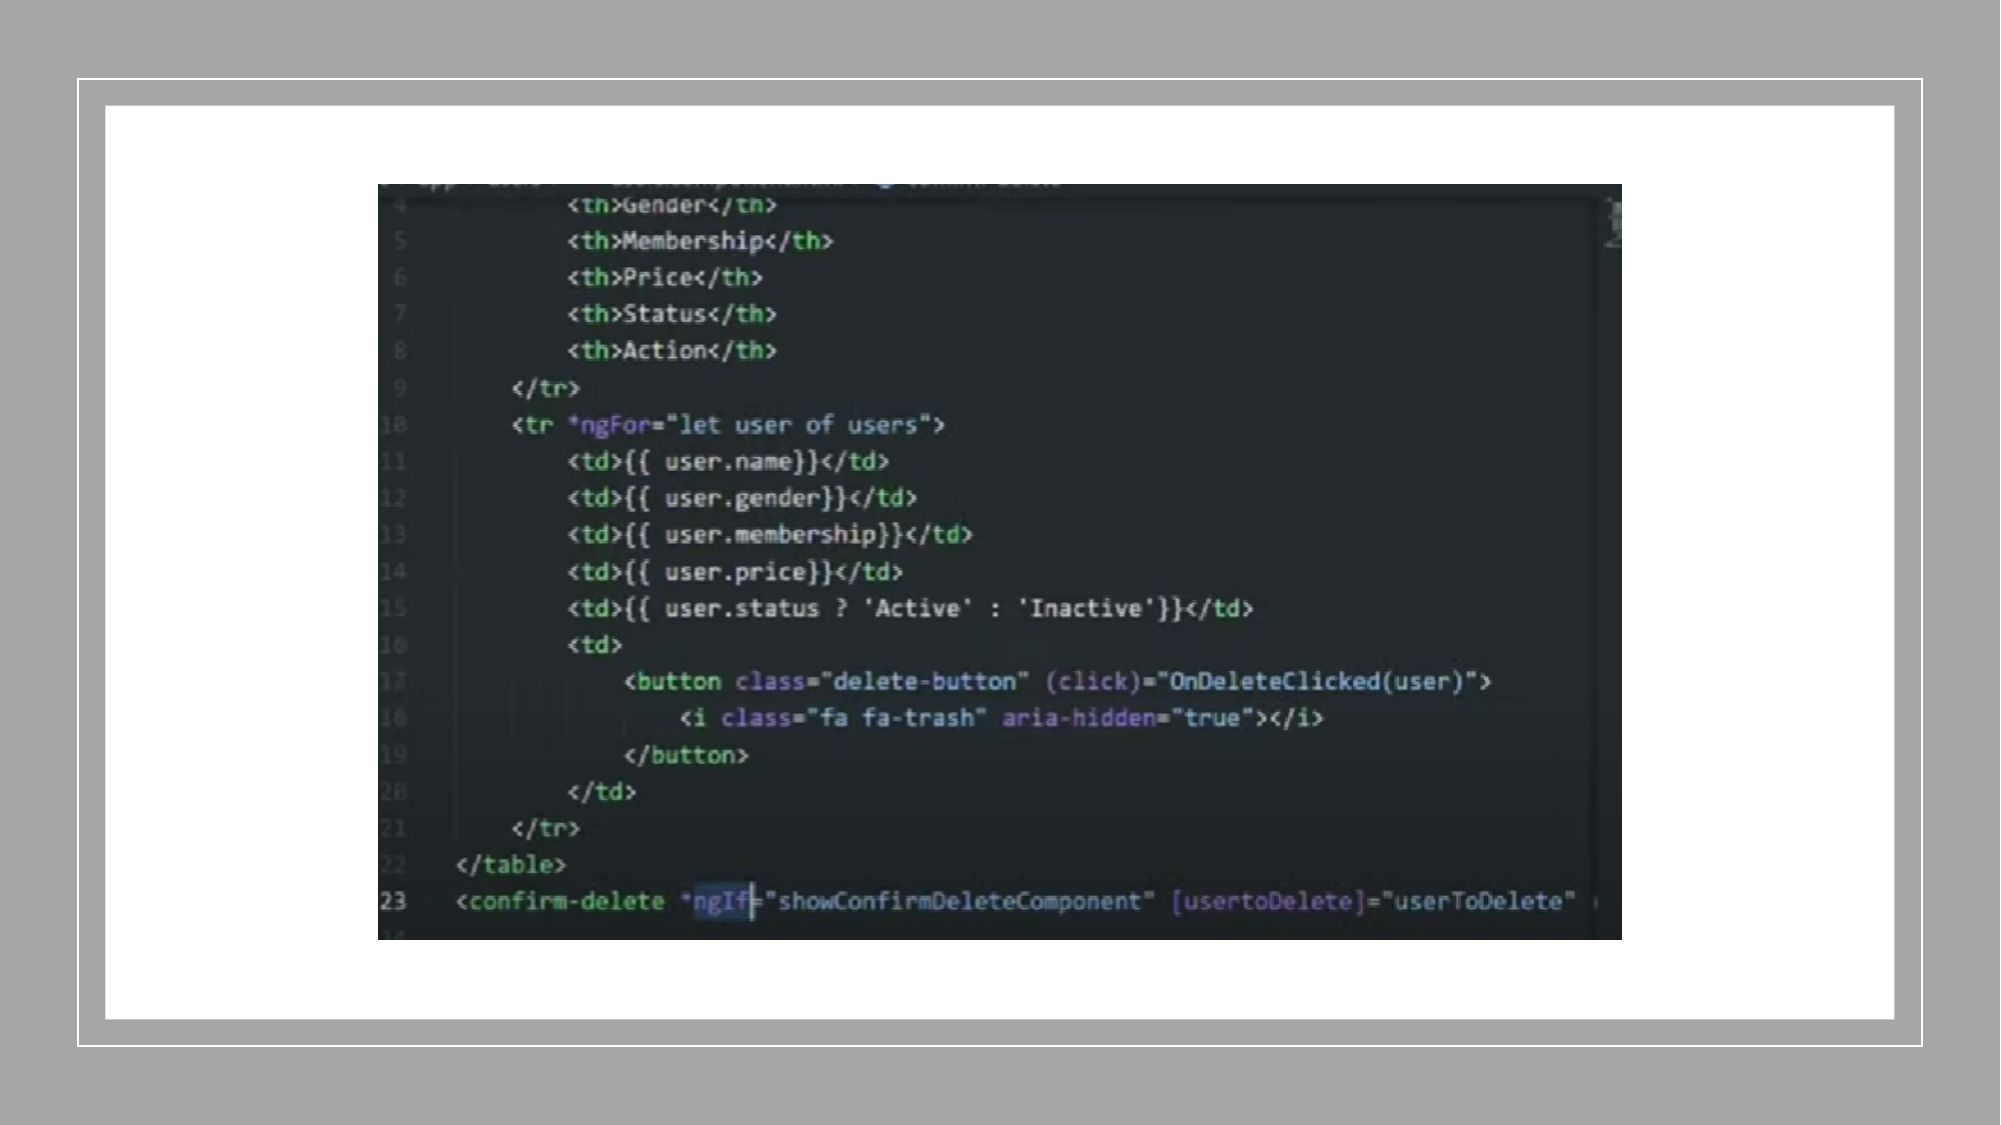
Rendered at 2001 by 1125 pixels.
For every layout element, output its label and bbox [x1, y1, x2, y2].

text_box [77, 78, 1923, 1047]
text_box [0, 0, 2000, 1125]
text_box [104, 104, 1895, 1020]
picture [378, 184, 1622, 940]
